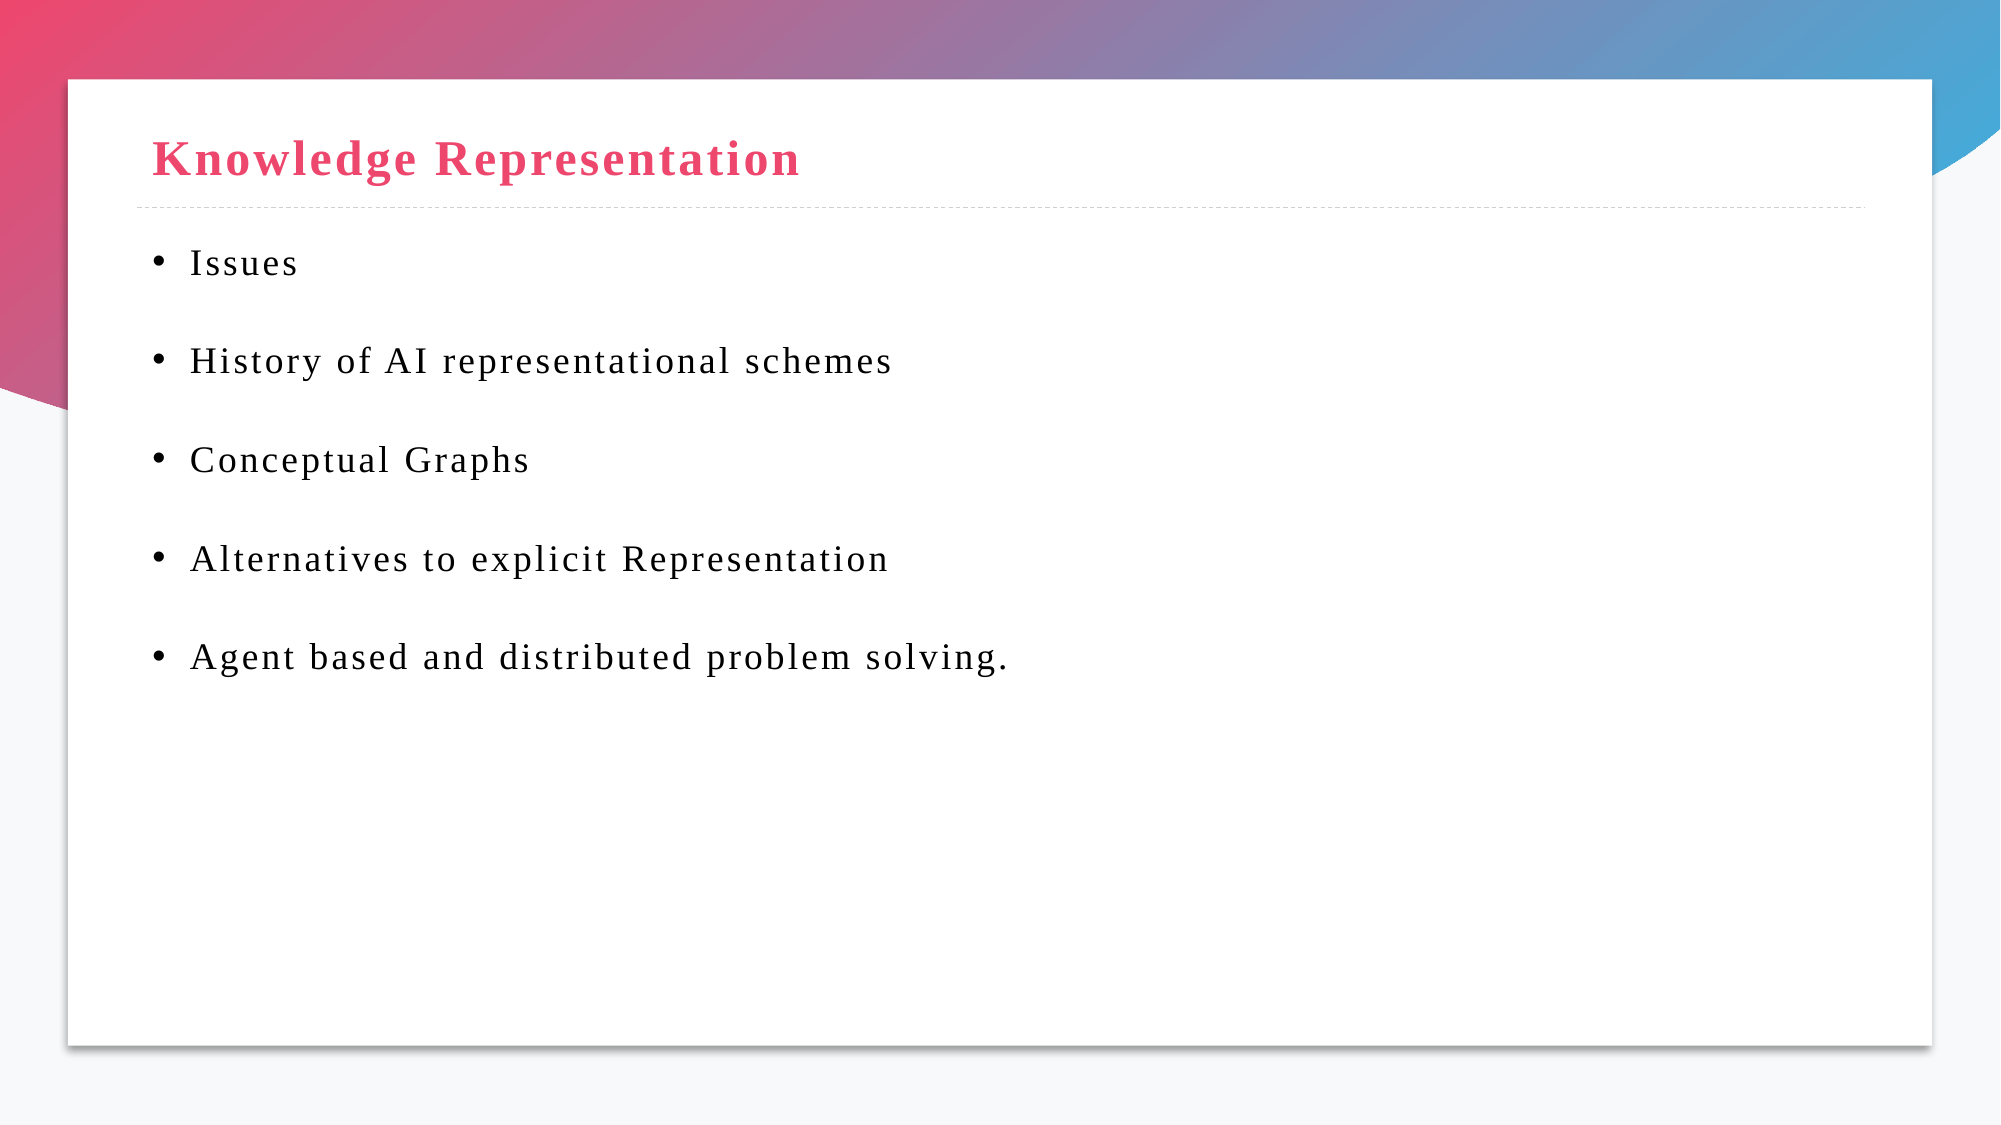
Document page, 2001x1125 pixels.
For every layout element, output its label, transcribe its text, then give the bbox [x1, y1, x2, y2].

title Knowledge Representation [137, 111, 1863, 207]
list Issues History of AI representational schemes Conceptual Graphs Alternatives to explicit Representation Agent based and distributed problem solving. [137, 207, 1864, 1014]
